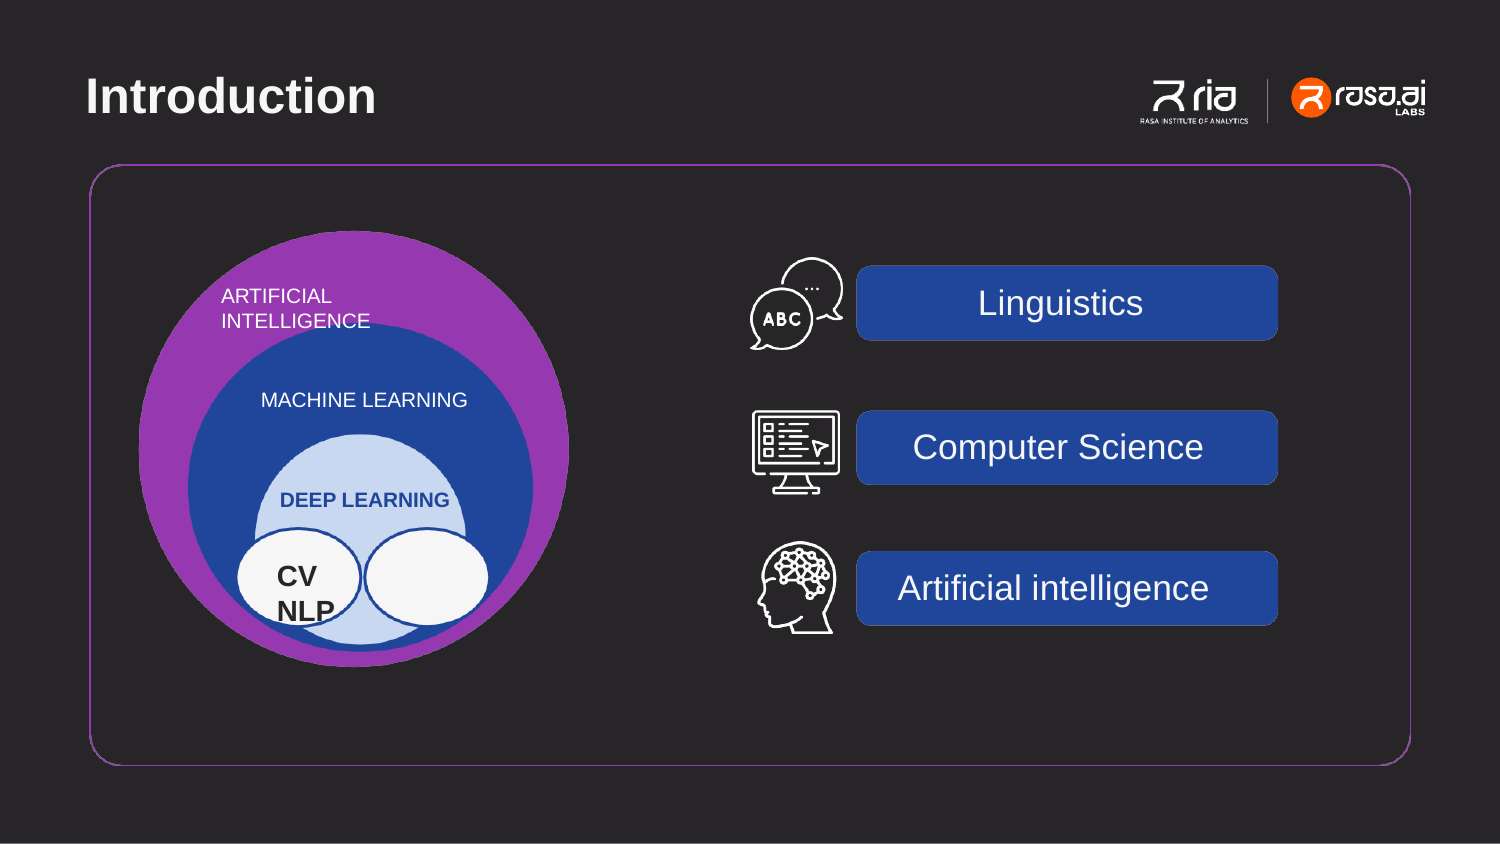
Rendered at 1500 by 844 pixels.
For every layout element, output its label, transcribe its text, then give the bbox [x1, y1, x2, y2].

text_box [749, 257, 843, 634]
picture [89, 163, 1411, 766]
title Introduction [73, 61, 1096, 205]
picture [1132, 70, 1256, 132]
